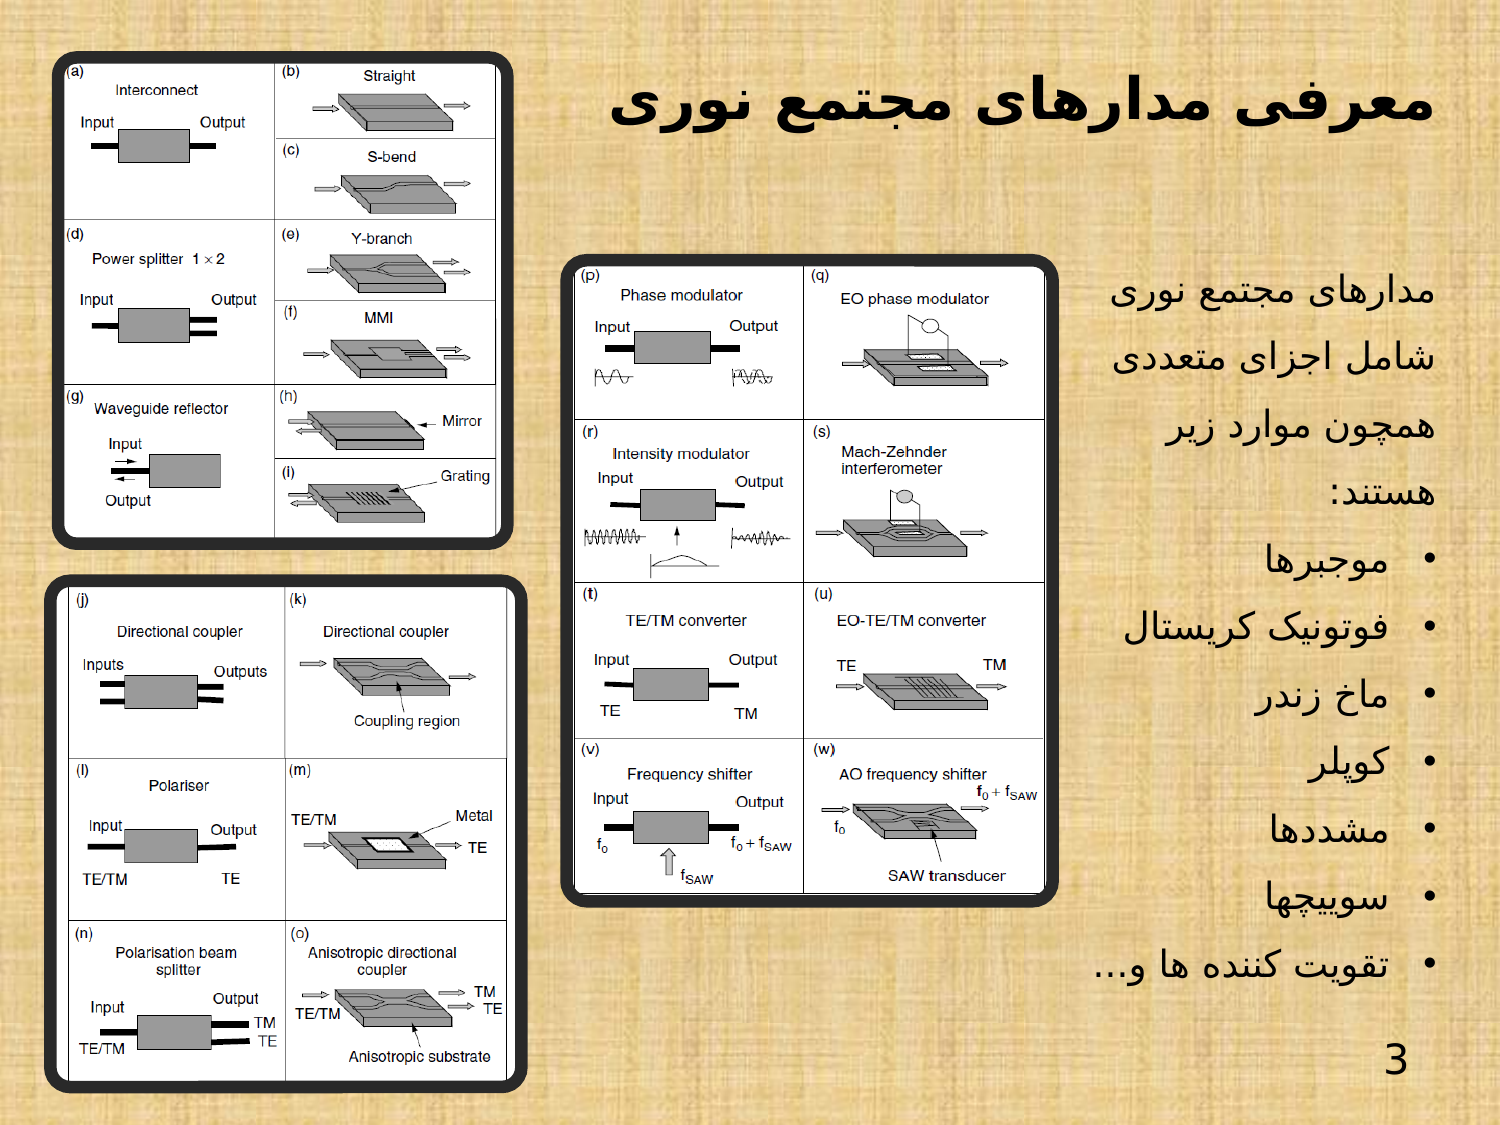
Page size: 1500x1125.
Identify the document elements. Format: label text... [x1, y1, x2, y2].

slide_number 3 [1074, 1024, 1426, 1104]
picture [0, 0, 1500, 1125]
text_box مدارهای مجتمع نوری شامل اجزای متعددی همچون موارد زیر هستند: موجبرها فوتونیک کریستال ماخ زندر کوپلر مشددها سوییچها تقویت کننده ها و... [1062, 235, 1452, 993]
title معرفی مدارهای مجتمع نوری [564, 44, 1481, 149]
